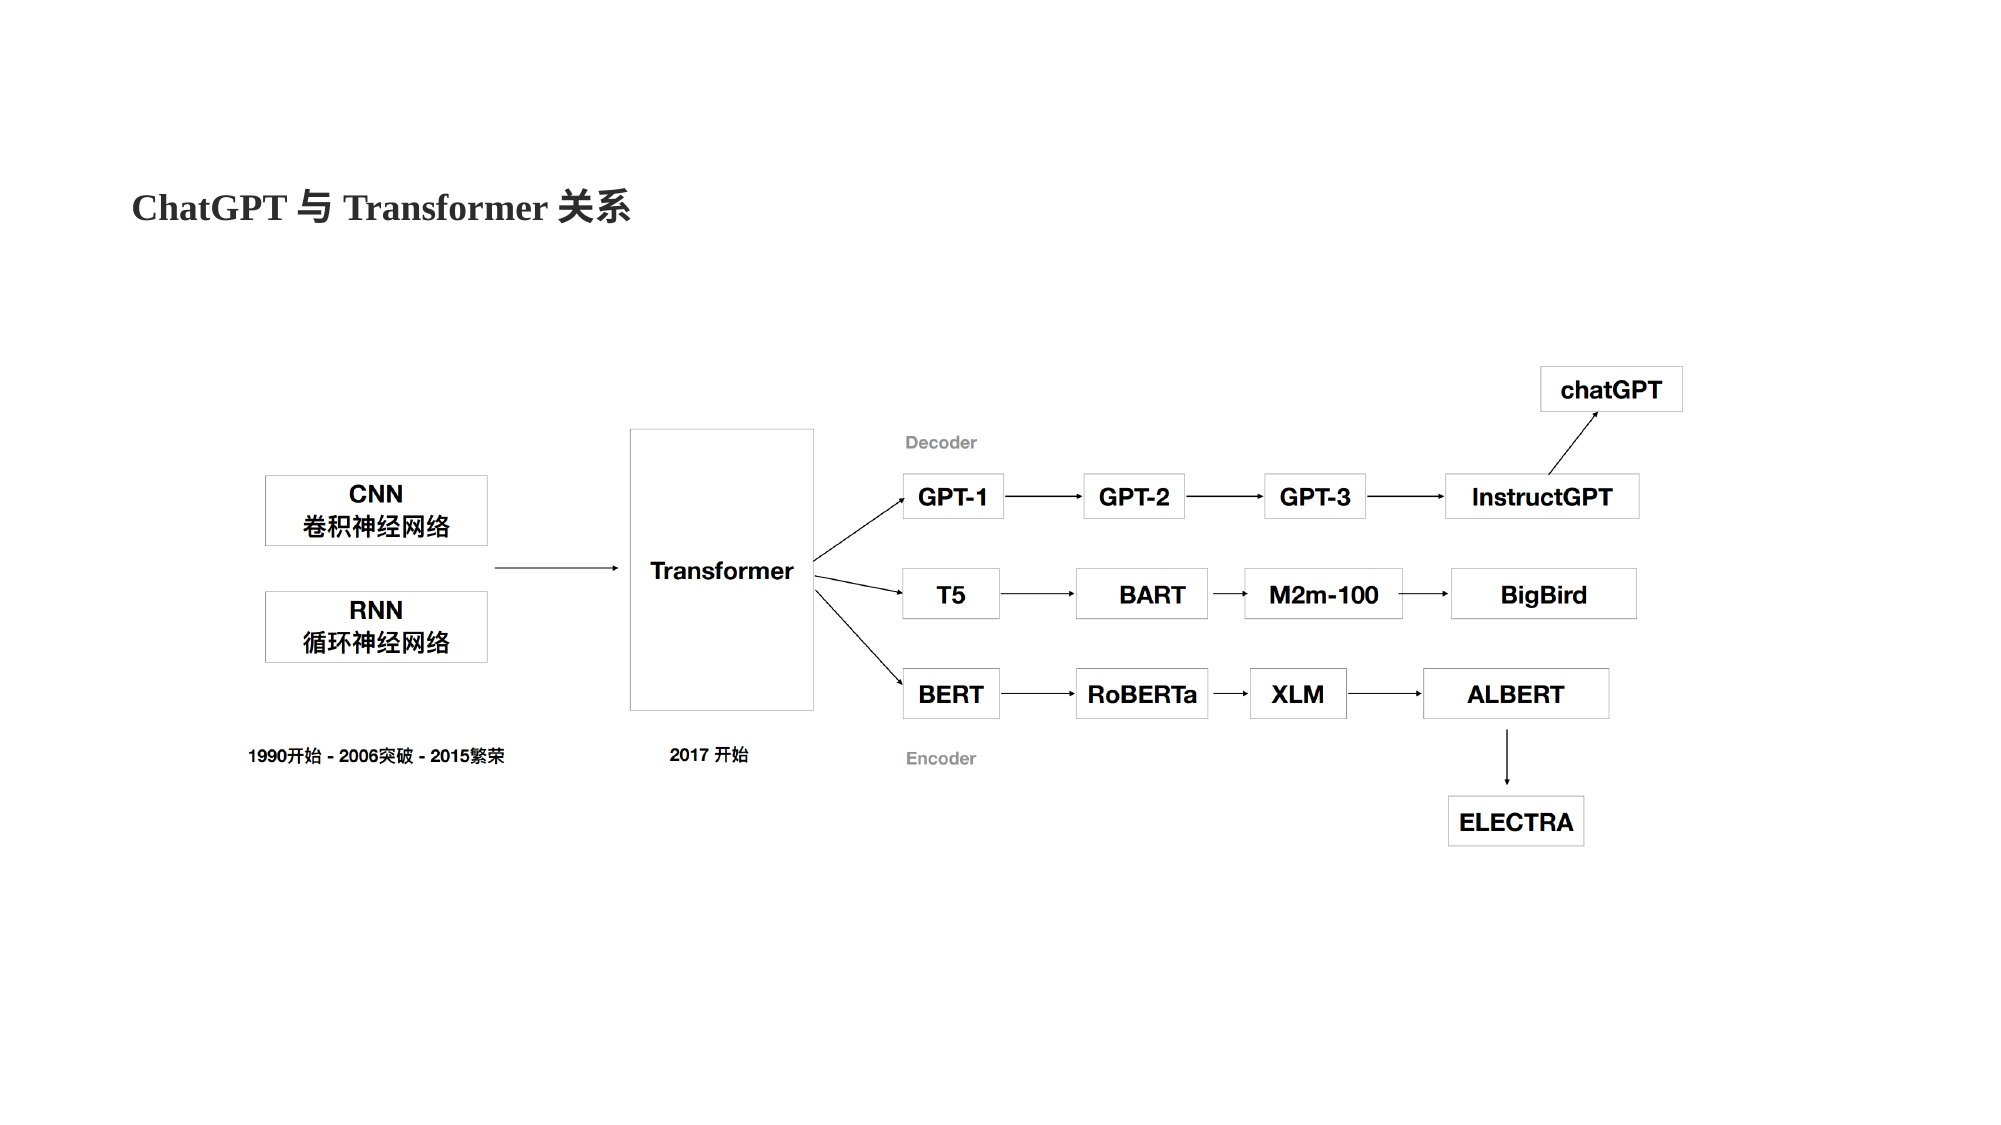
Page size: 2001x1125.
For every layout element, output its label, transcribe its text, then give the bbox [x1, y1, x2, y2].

text_box ChatGPT与Transformer关系 [116, 175, 1843, 281]
picture [245, 358, 1688, 853]
